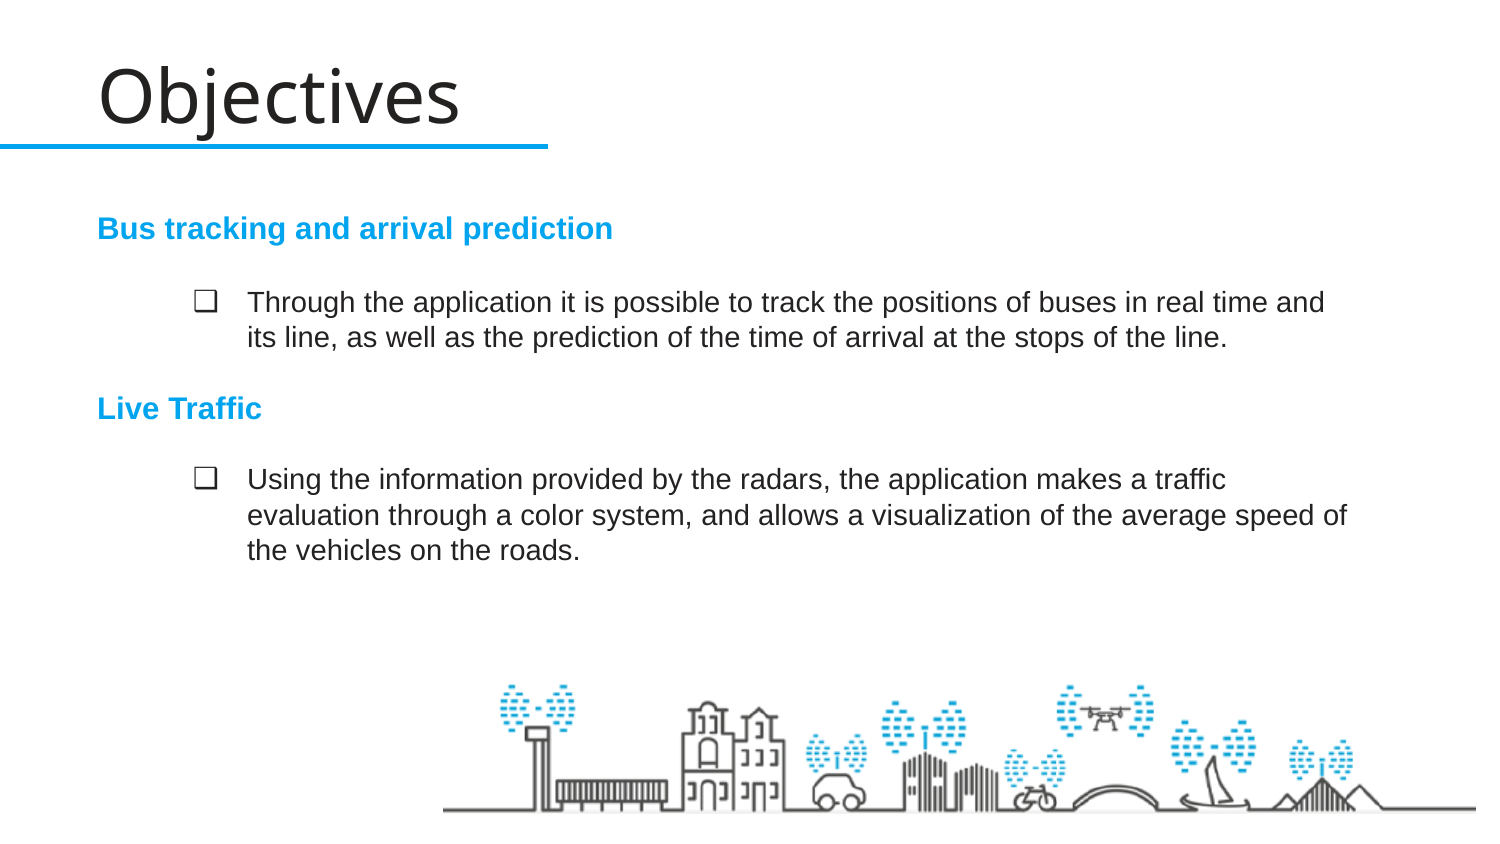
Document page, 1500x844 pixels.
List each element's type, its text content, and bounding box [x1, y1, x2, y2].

title Objectives [82, 42, 497, 144]
text_box Bus tracking and arrival prediction Through the application it is possible to track the positions of buses in real time and its line, as well as the prediction of the time of arrival at the stops of the line. Live Traffic Using the information provided by the radars, the application makes a traffic evaluation through a color system, and allows a visualization of the average speed of the vehicles on the roads. [82, 193, 1379, 581]
picture [443, 659, 1476, 824]
